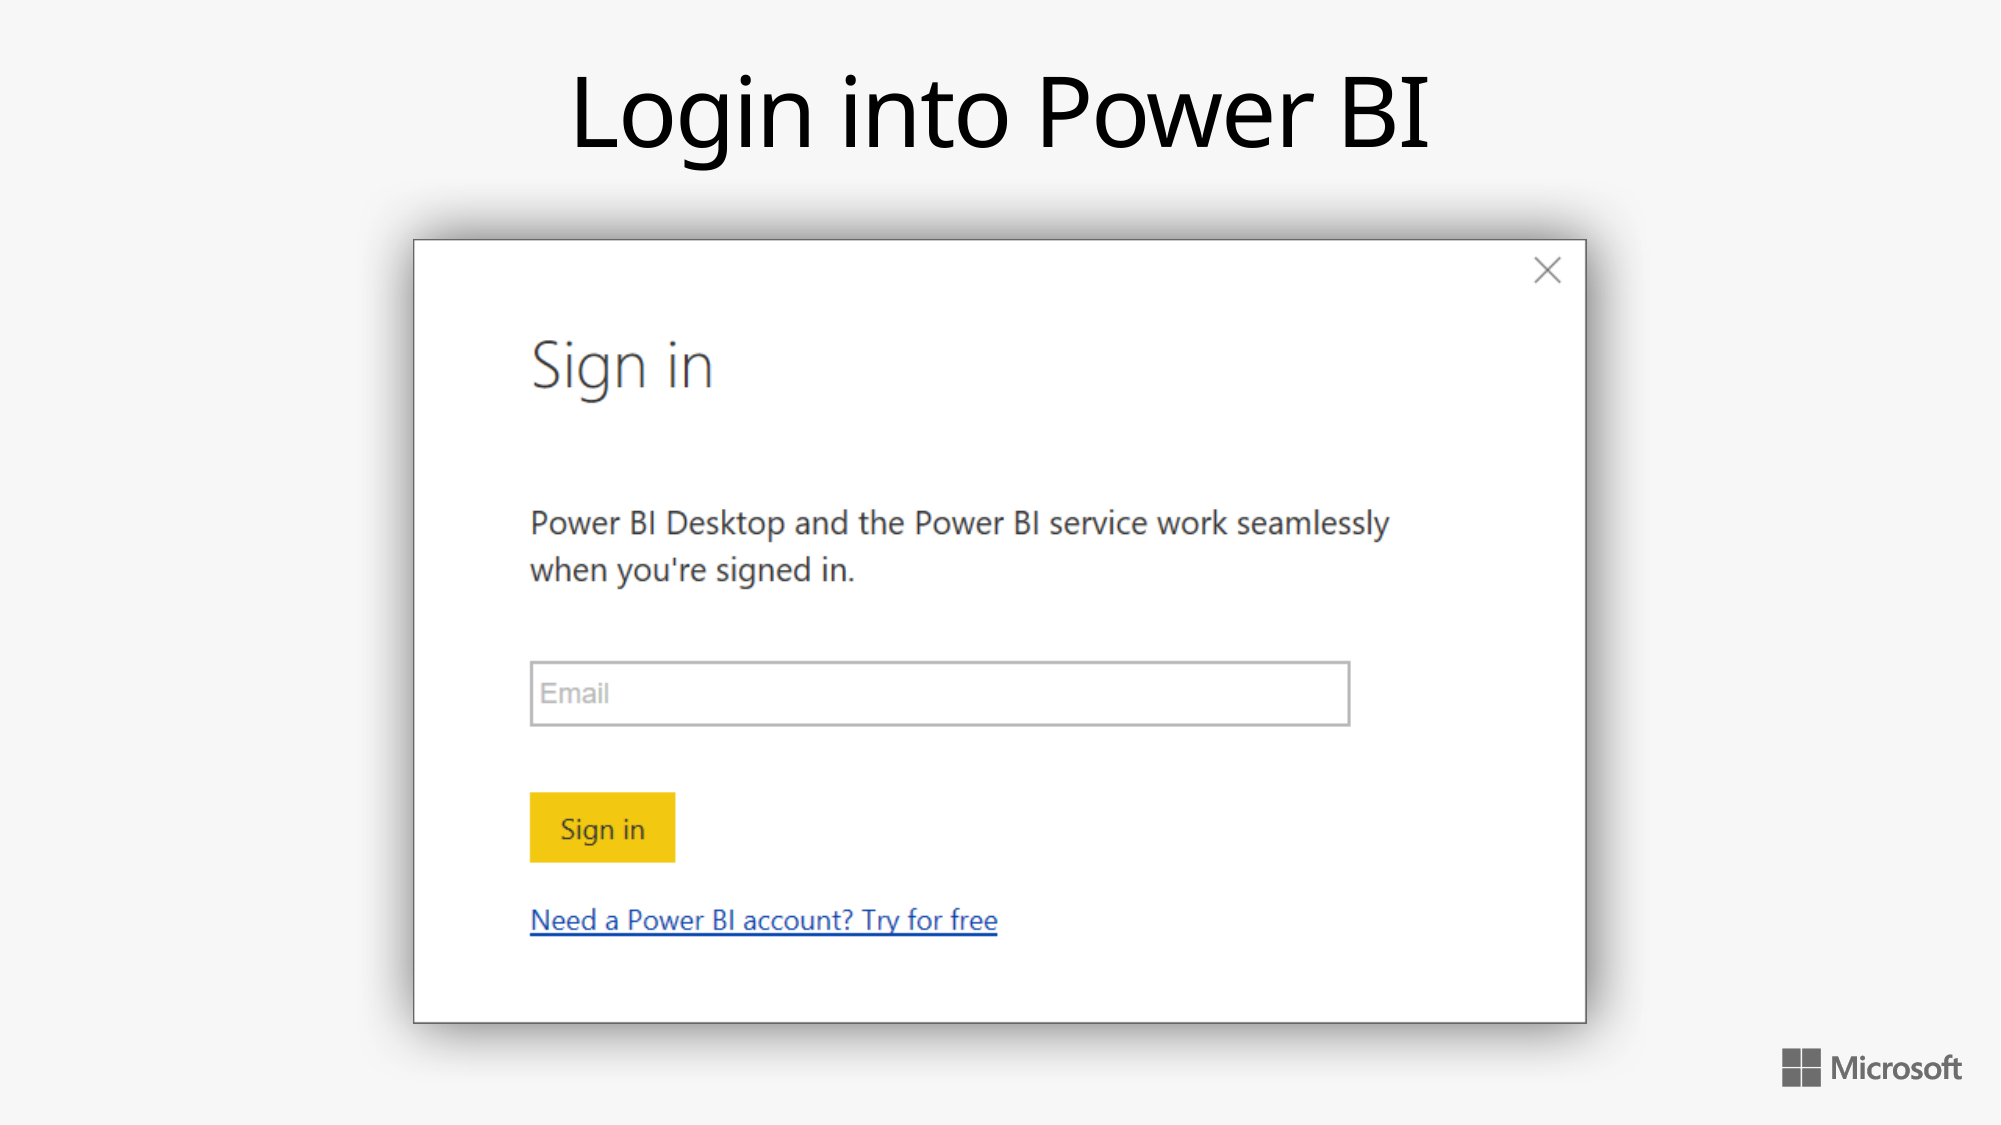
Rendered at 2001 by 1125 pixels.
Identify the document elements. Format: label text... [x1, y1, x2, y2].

picture [412, 238, 1587, 1024]
title Login into Power BI [44, 47, 1957, 196]
picture [1744, 1010, 2000, 1125]
